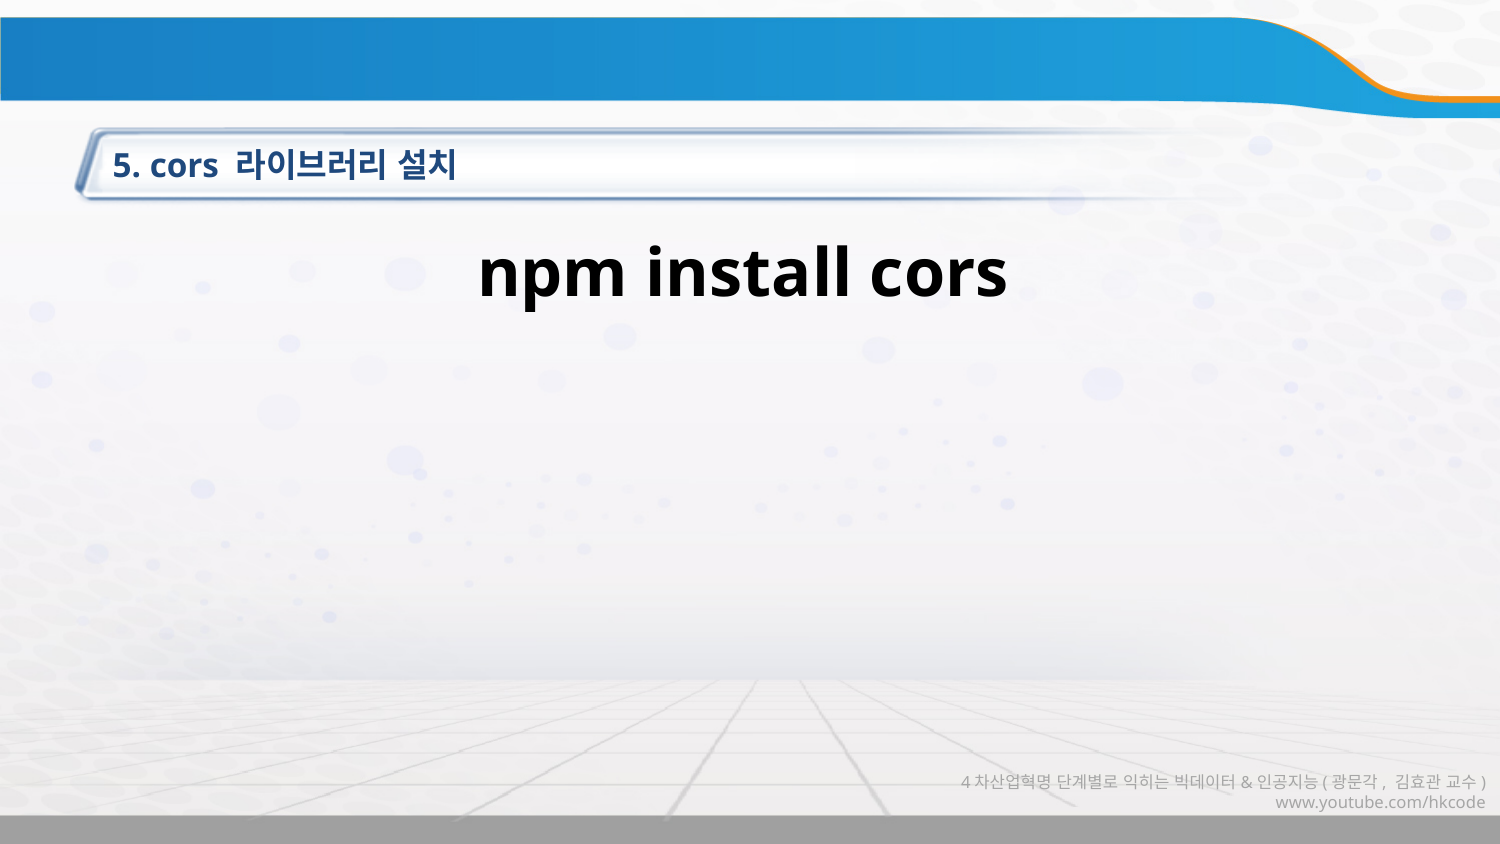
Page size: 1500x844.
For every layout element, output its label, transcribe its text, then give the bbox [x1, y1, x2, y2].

text_box 1. 기본 웹 화면 생성 [29, 0, 1175, 103]
picture [0, 0, 1500, 844]
text_box npm install cors [74, 222, 1412, 318]
